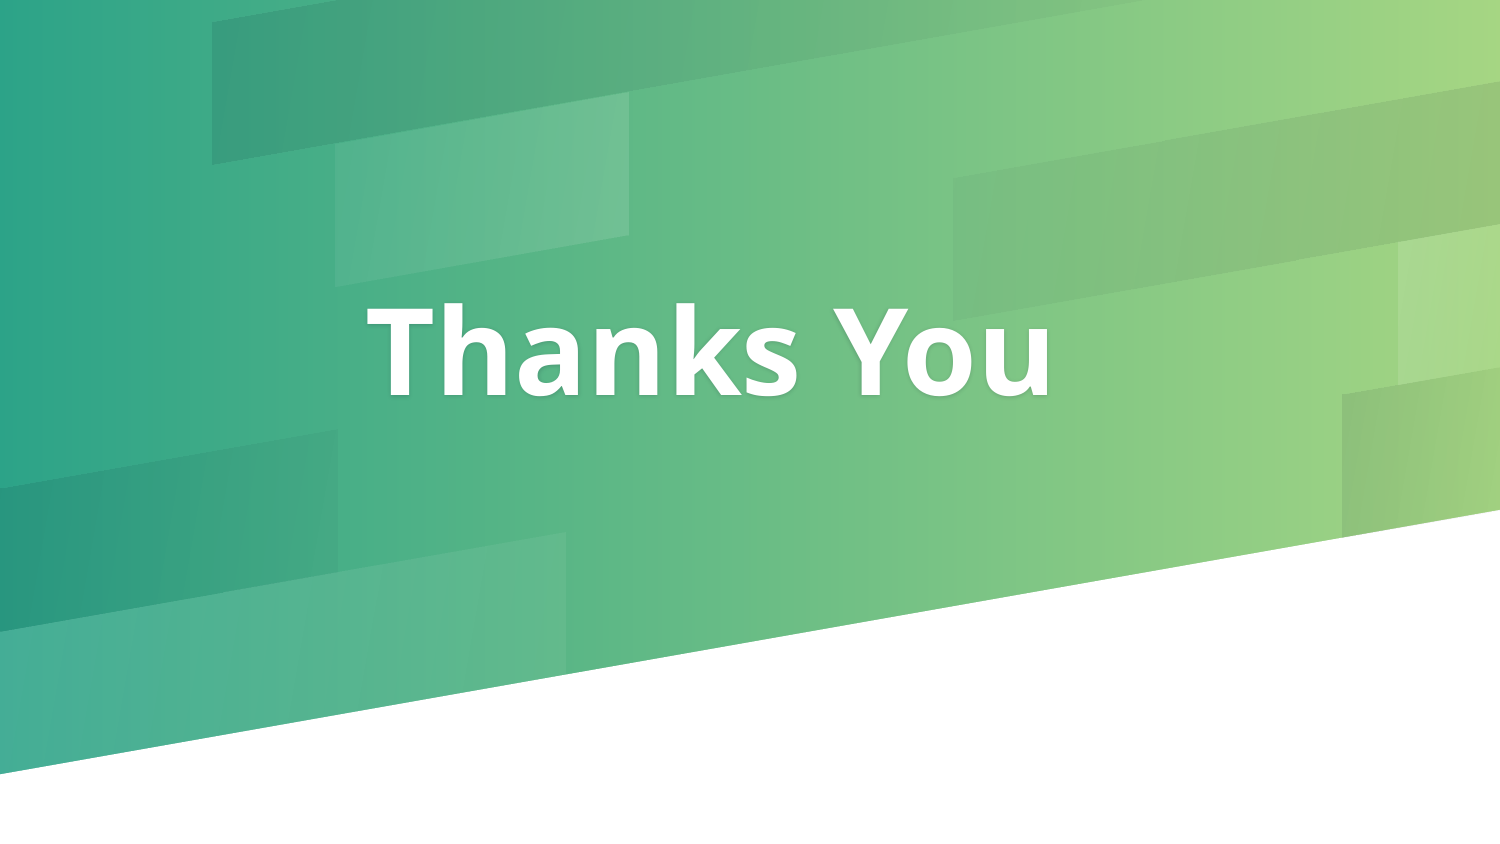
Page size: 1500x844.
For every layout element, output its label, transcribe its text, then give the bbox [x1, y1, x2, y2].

title Thanks You [205, 274, 1250, 498]
